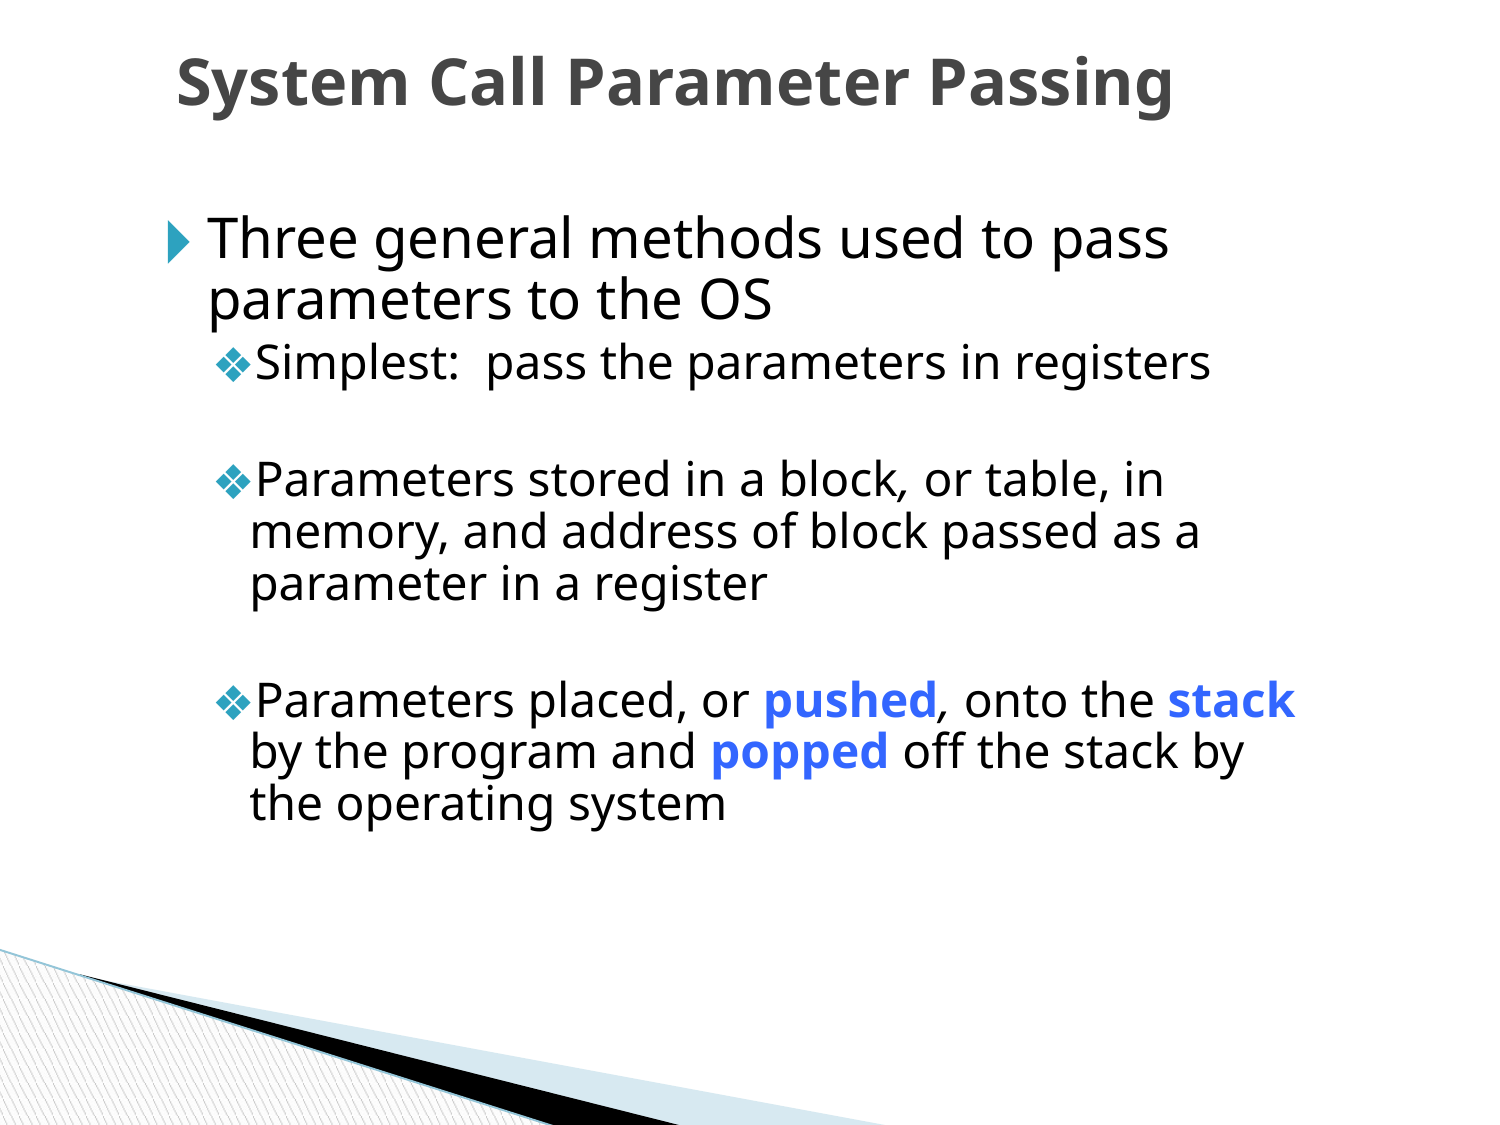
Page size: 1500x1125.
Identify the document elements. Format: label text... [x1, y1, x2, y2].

list Three general methods used to pass parameters to the OS Simplest: pass the parameters in registers Parameters stored in a block, or table, in memory, and address of block passed as a parameter in a register Parameters placed, or pushed, onto the stack by the program and popped off the stack by the operating system [132, 202, 1330, 946]
title System Call Parameter Passing [161, 32, 1425, 128]
